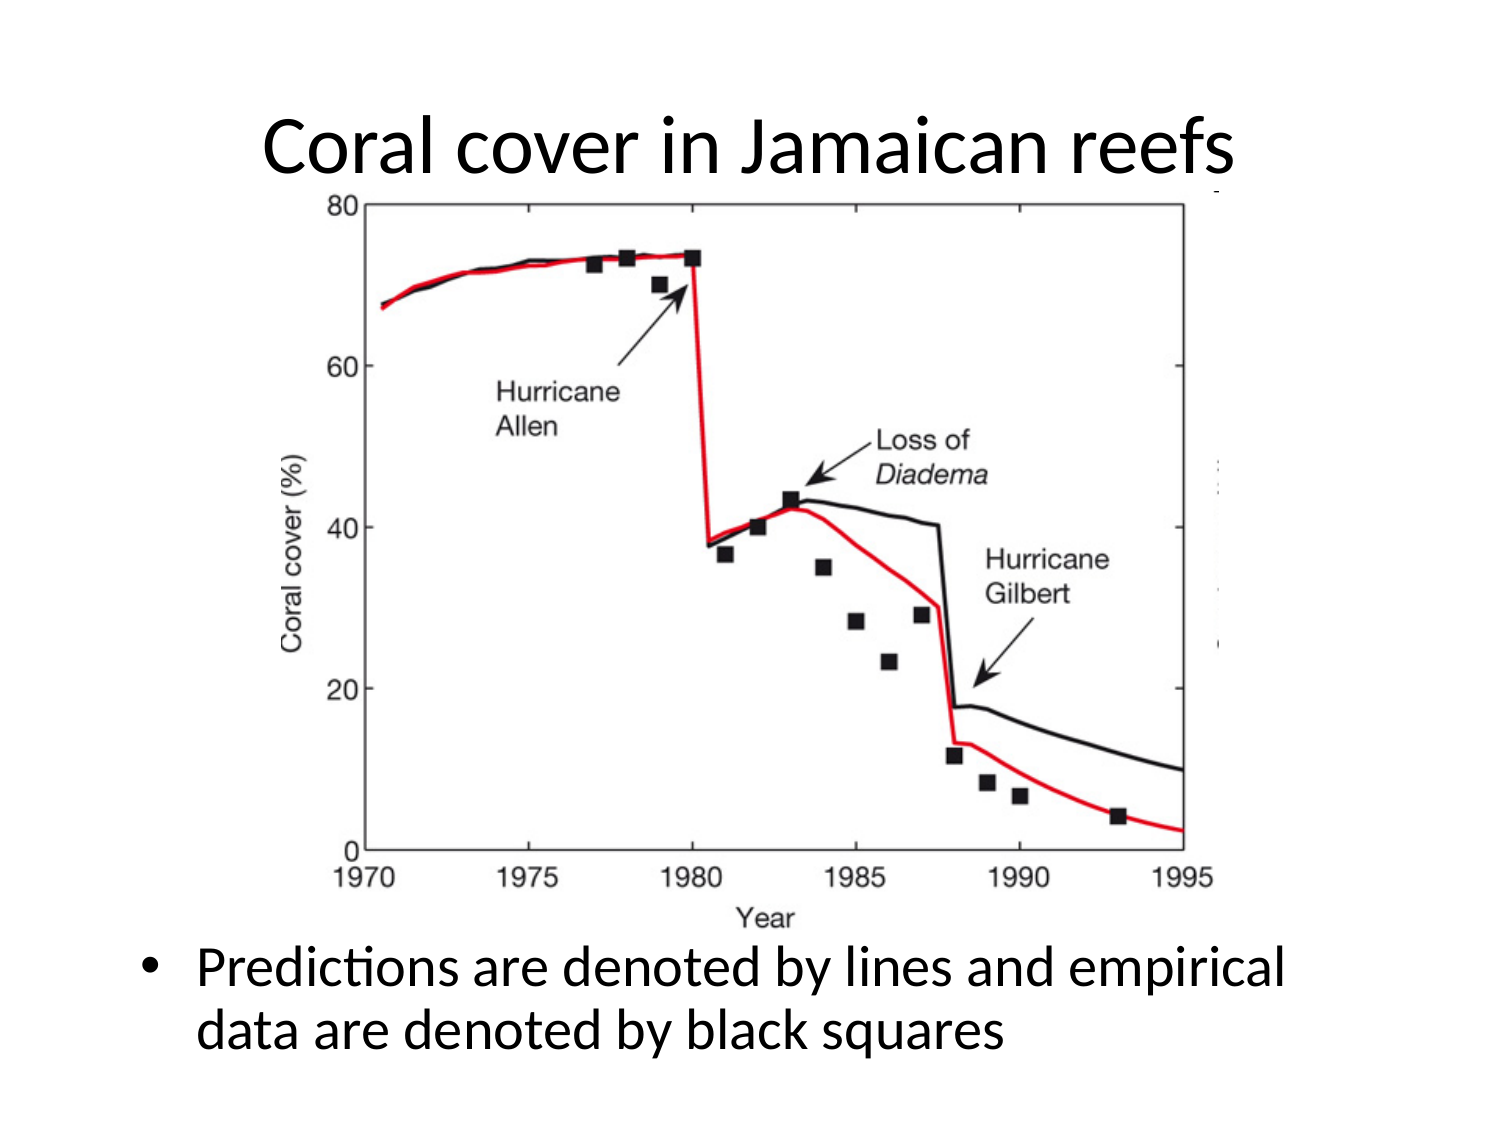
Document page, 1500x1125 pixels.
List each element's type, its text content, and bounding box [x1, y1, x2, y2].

list Predictions are denoted by lines and empirical data are denoted by black squares [125, 928, 1400, 1125]
picture [281, 191, 1219, 934]
title Coral cover in Jamaican reefs [112, 0, 1388, 185]
